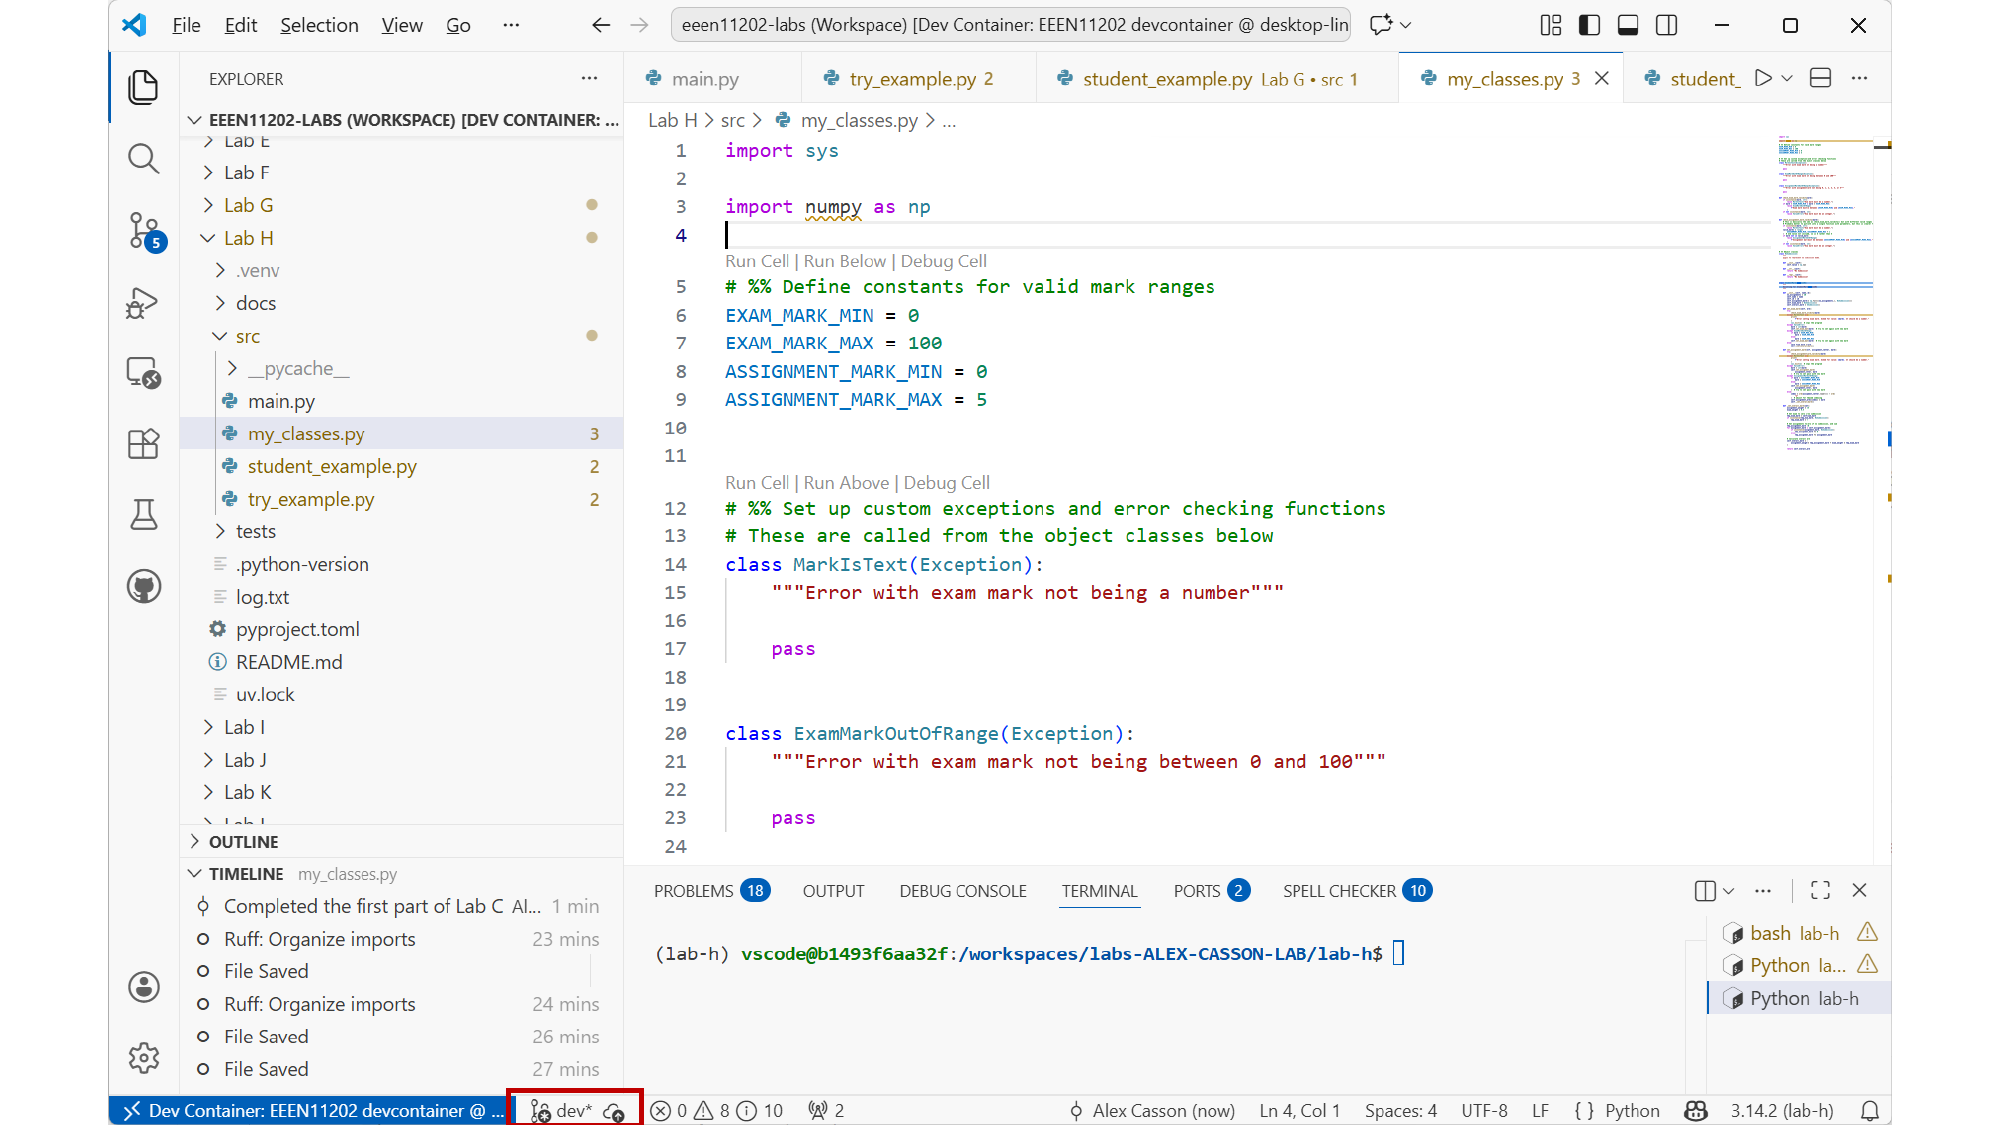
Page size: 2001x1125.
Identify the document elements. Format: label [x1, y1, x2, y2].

picture [108, 0, 1892, 1125]
